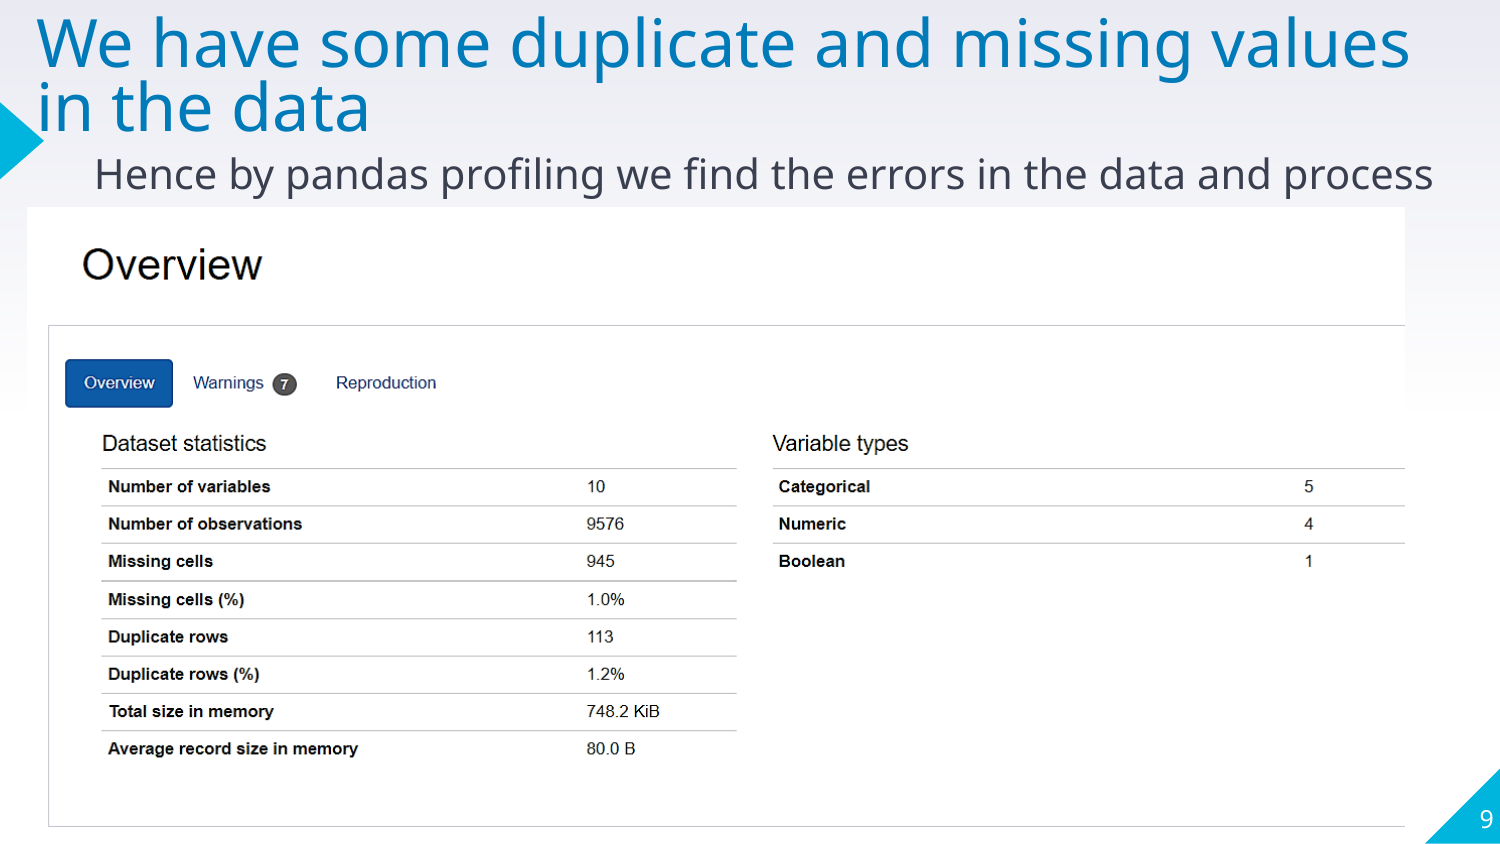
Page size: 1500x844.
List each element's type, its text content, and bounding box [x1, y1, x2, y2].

title We have some duplicate and missing values in the data [36, 16, 1457, 108]
slide_number 9 [1418, 760, 1494, 838]
picture [26, 207, 1405, 828]
list Hence by pandas profiling we find the errors in the data and process it. [75, 142, 1473, 781]
